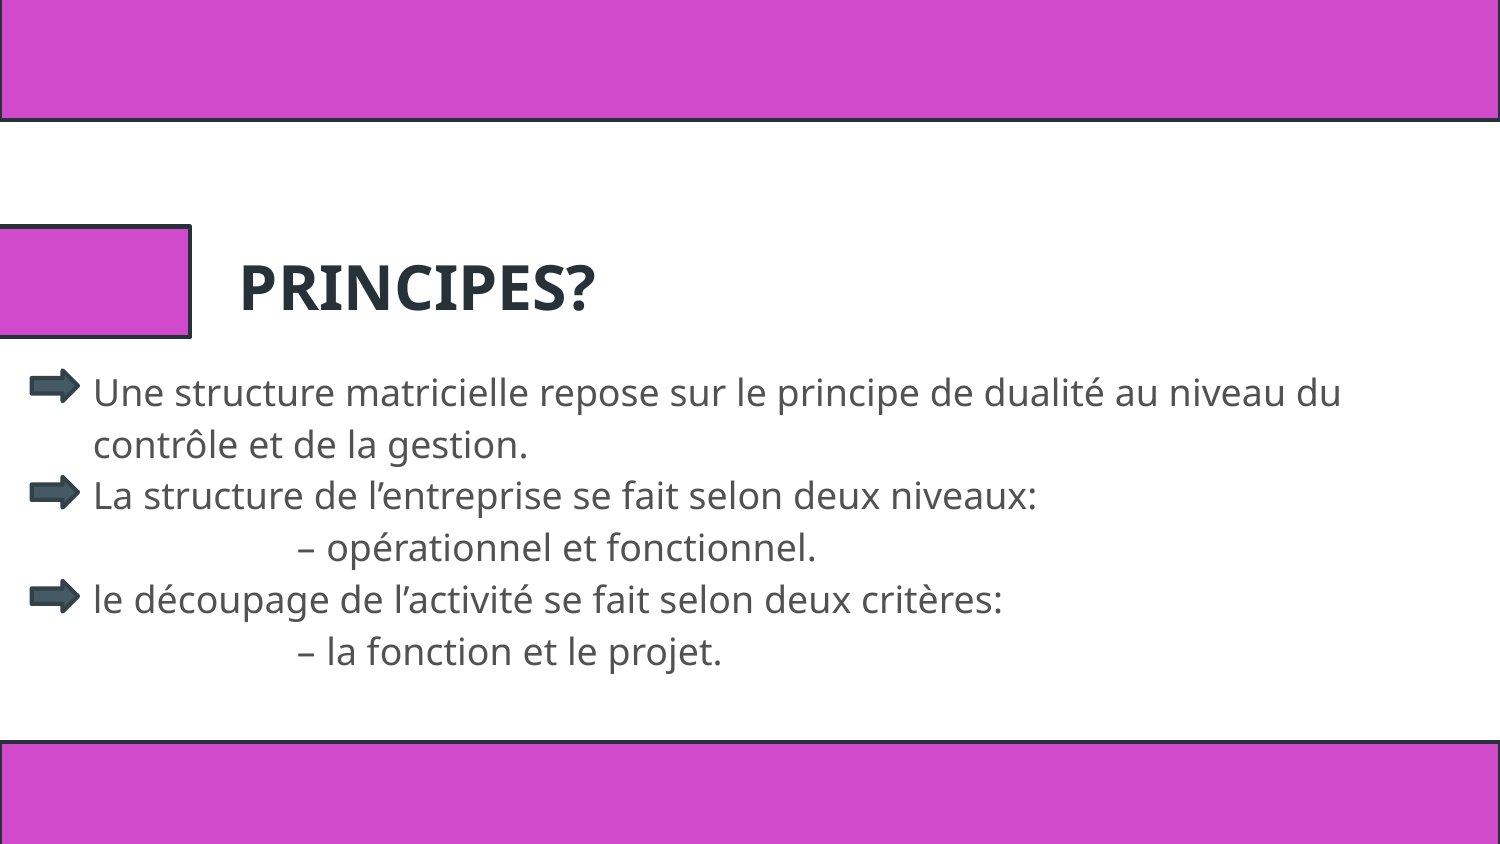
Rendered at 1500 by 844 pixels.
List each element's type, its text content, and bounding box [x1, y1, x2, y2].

text_box [0, 224, 192, 339]
title Principes? [223, 227, 927, 345]
list Une structure matricielle repose sur le principe de dualité au niveau du contrôle et de la gestion. La structure de l’entreprise se fait selon deux niveaux: – opérationnel et fonctionnel. le découpage de l’activité se fait selon deux critères: – la fonction et le projet. [78, 347, 1441, 736]
text_box [29, 368, 81, 404]
text_box [0, 0, 1500, 122]
text_box [0, 740, 1500, 844]
text_box [29, 474, 81, 510]
text_box [29, 578, 81, 614]
